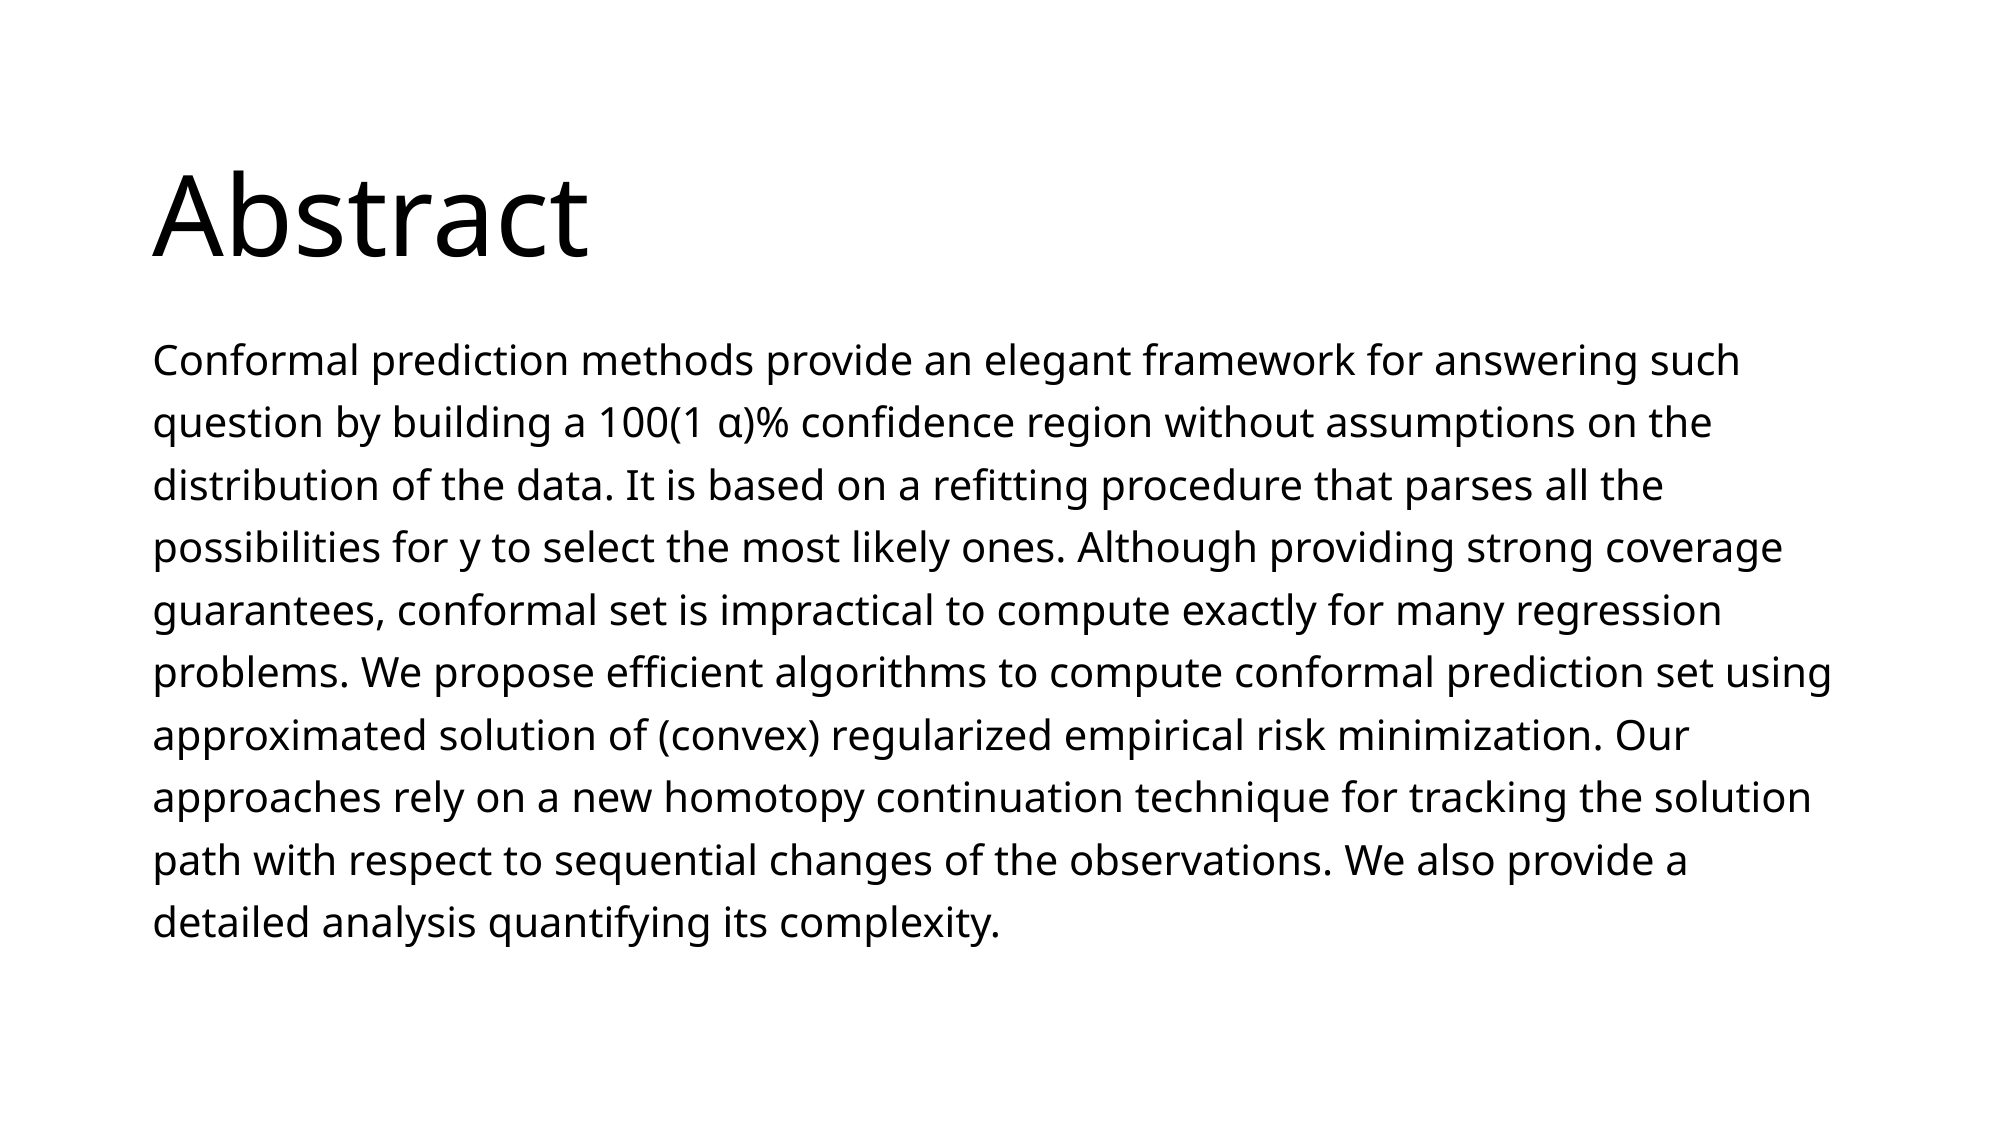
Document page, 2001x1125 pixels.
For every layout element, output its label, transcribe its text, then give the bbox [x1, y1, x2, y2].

title Abstract [137, 111, 1863, 313]
list Conformal prediction methods provide an elegant framework for answering such question by building a 100(1 α)% confidence region without assumptions on the distribution of the data. It is based on a refitting procedure that parses all the possibilities for y to select the most likely ones. Although providing strong coverage guarantees, conformal set is impractical to compute exactly for many regression problems. We propose efficient algorithms to compute conformal prediction set using approximated solution of (convex) regularized empirical risk minimization. Our approaches rely on a new homotopy continuation technique for tracking the solution path with respect to sequential changes of the observations. We also provide a detailed analysis quantifying its complexity. [137, 313, 1863, 934]
